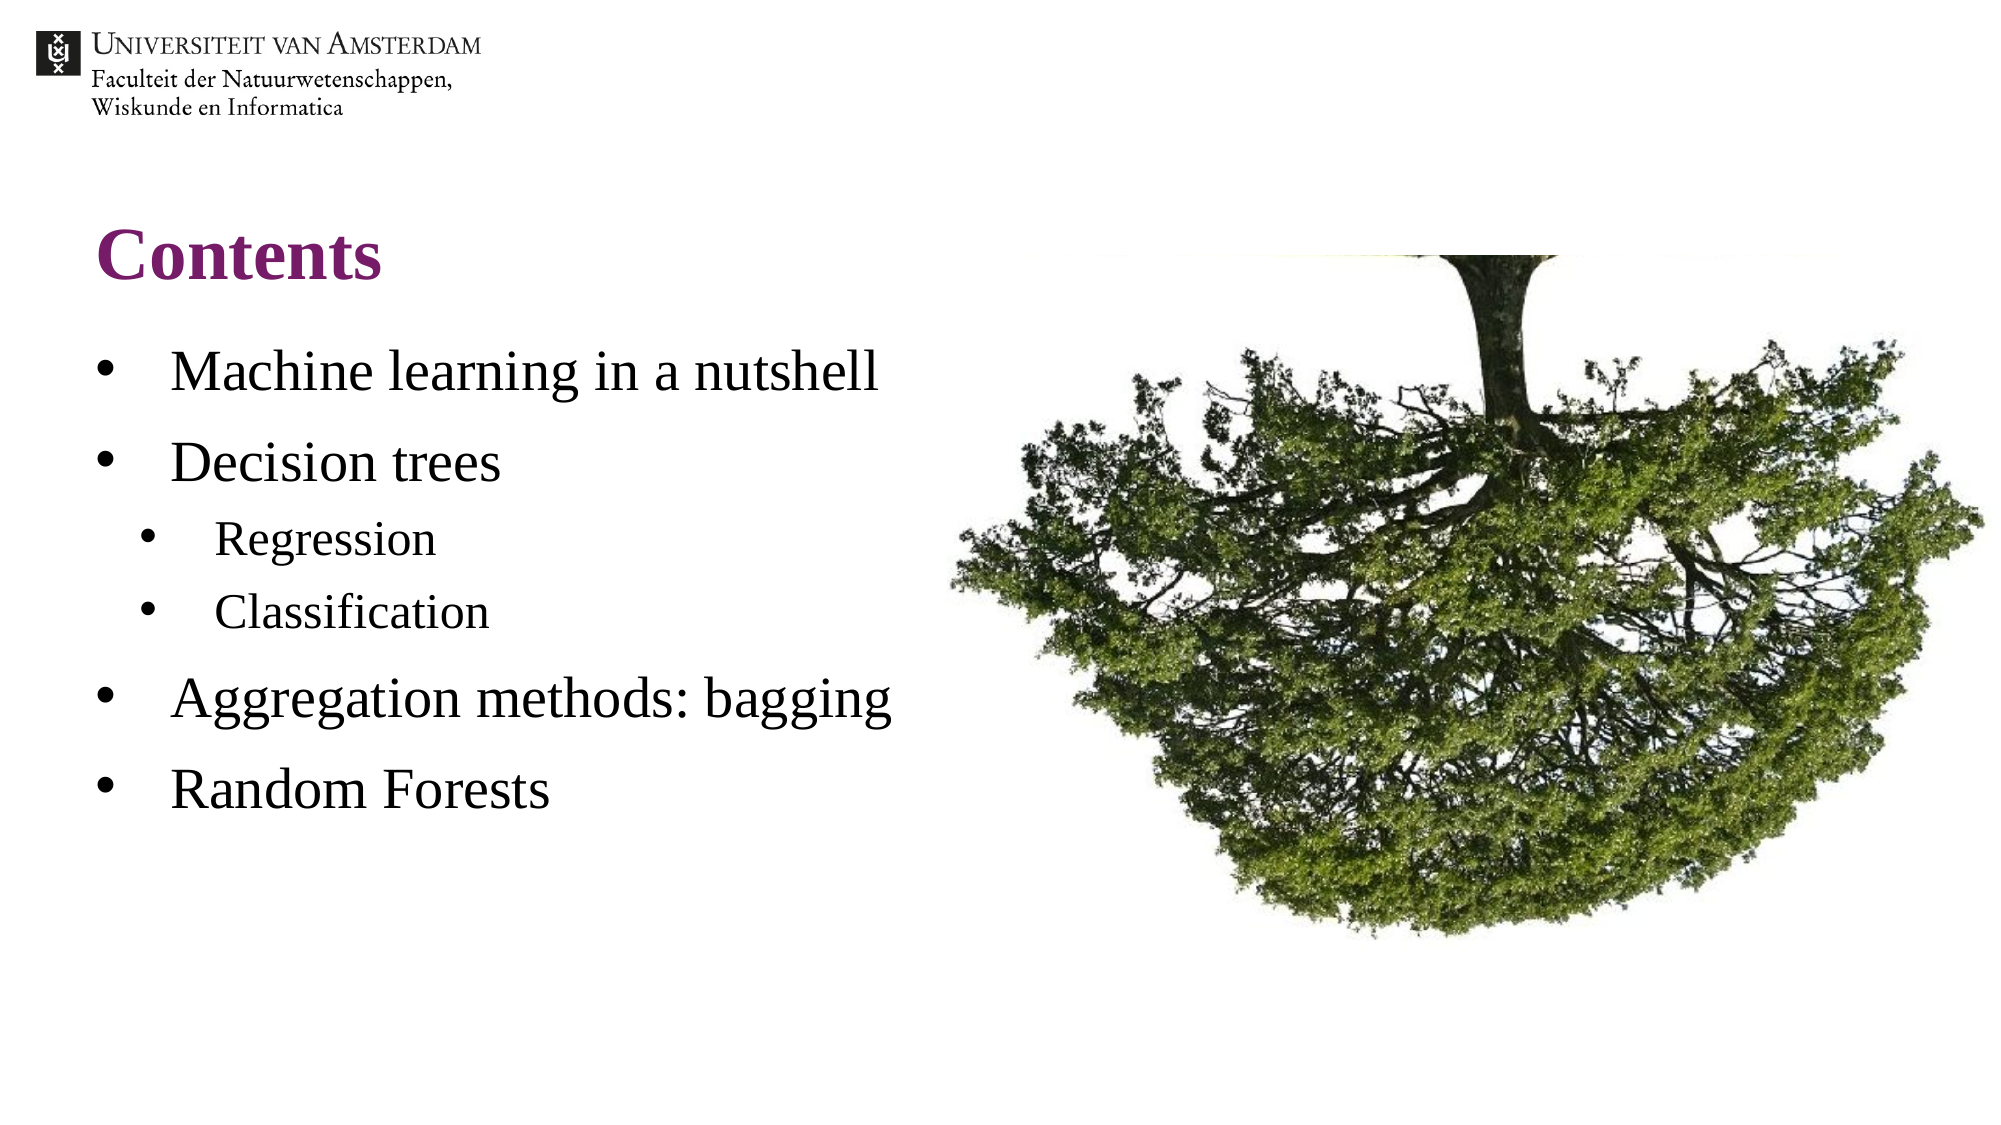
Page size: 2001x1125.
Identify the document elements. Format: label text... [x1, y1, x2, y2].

title Contents [80, 148, 1911, 303]
picture [36, 31, 481, 121]
picture [946, 255, 1996, 977]
list Machine learning in a nutshell Decision trees Regression Classification Aggregation methods: bagging Random Forests [80, 324, 1910, 1083]
